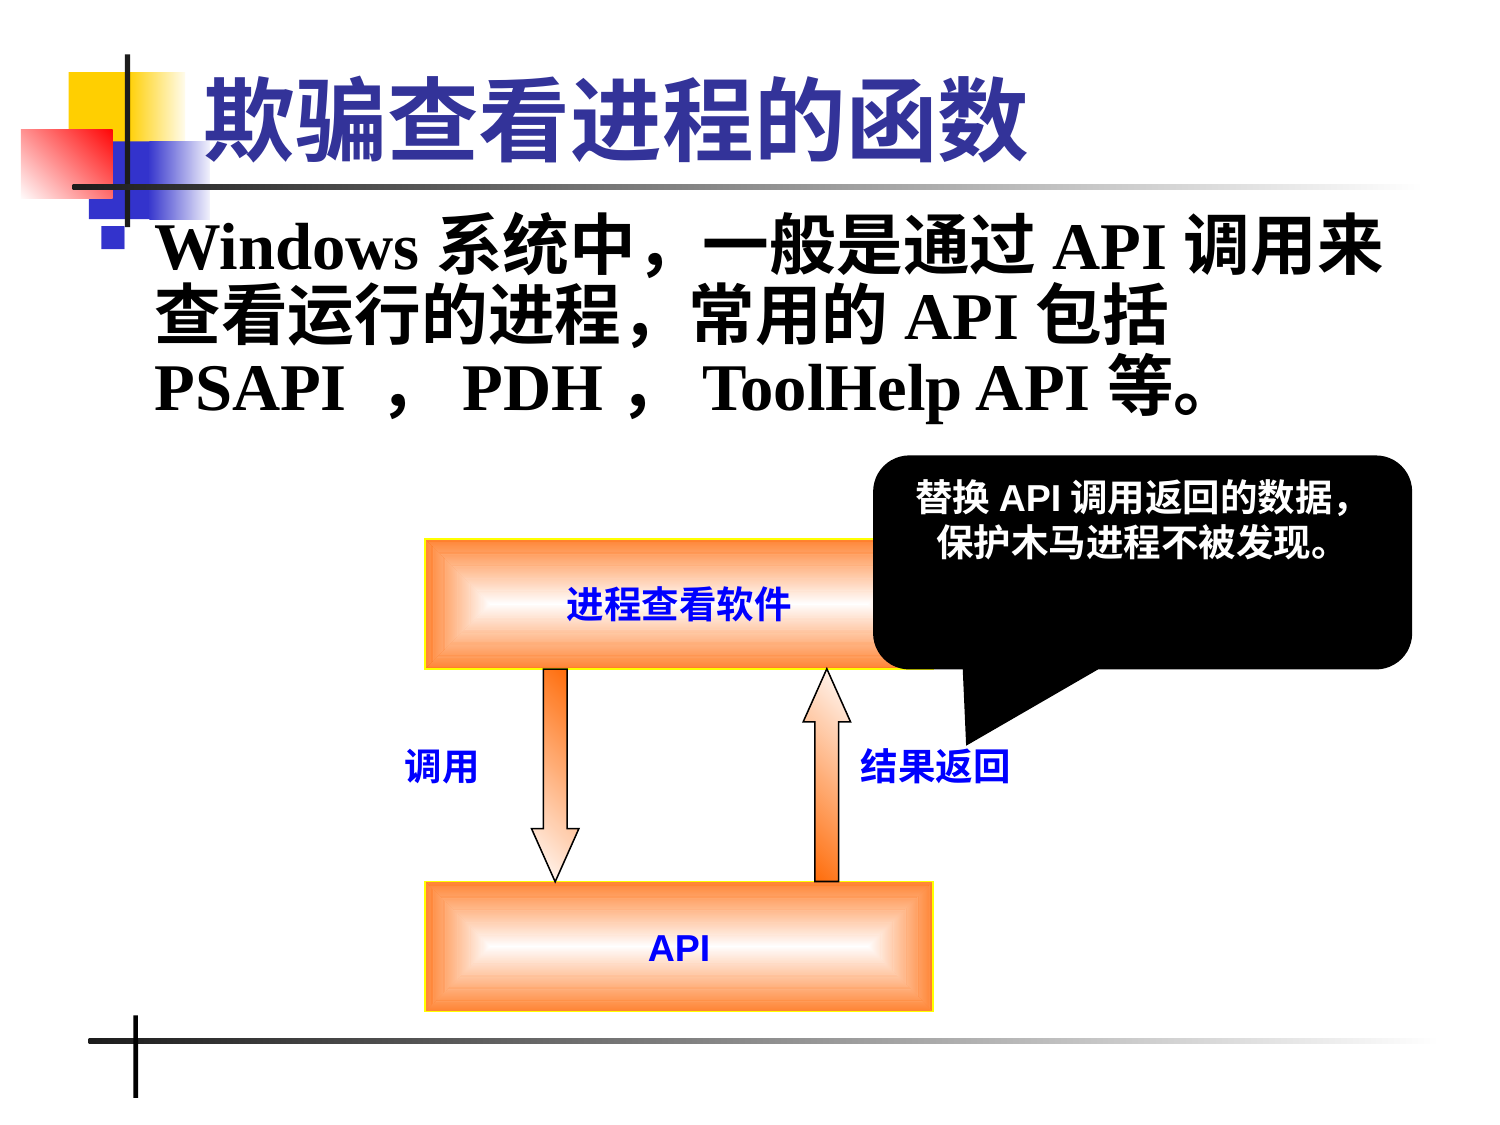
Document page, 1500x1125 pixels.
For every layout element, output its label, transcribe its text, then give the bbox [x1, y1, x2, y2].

text_box 进程查看软件 [425, 538, 902, 669]
text_box 替换API调用返回的数据，保护木马进程不被发现。 [873, 456, 1412, 745]
text_box [531, 669, 579, 882]
text_box Windows系统中，一般是通过API调用来查看运行的进程，常用的API包括PSAPI ，PDH，ToolHelp API等。 [83, 204, 1433, 842]
text_box API [425, 881, 934, 1012]
text_box 调用 [389, 735, 544, 796]
title 欺骗查看进程的函数 [188, 23, 1468, 181]
text_box 结果返回 [845, 735, 1082, 796]
text_box [803, 668, 851, 882]
